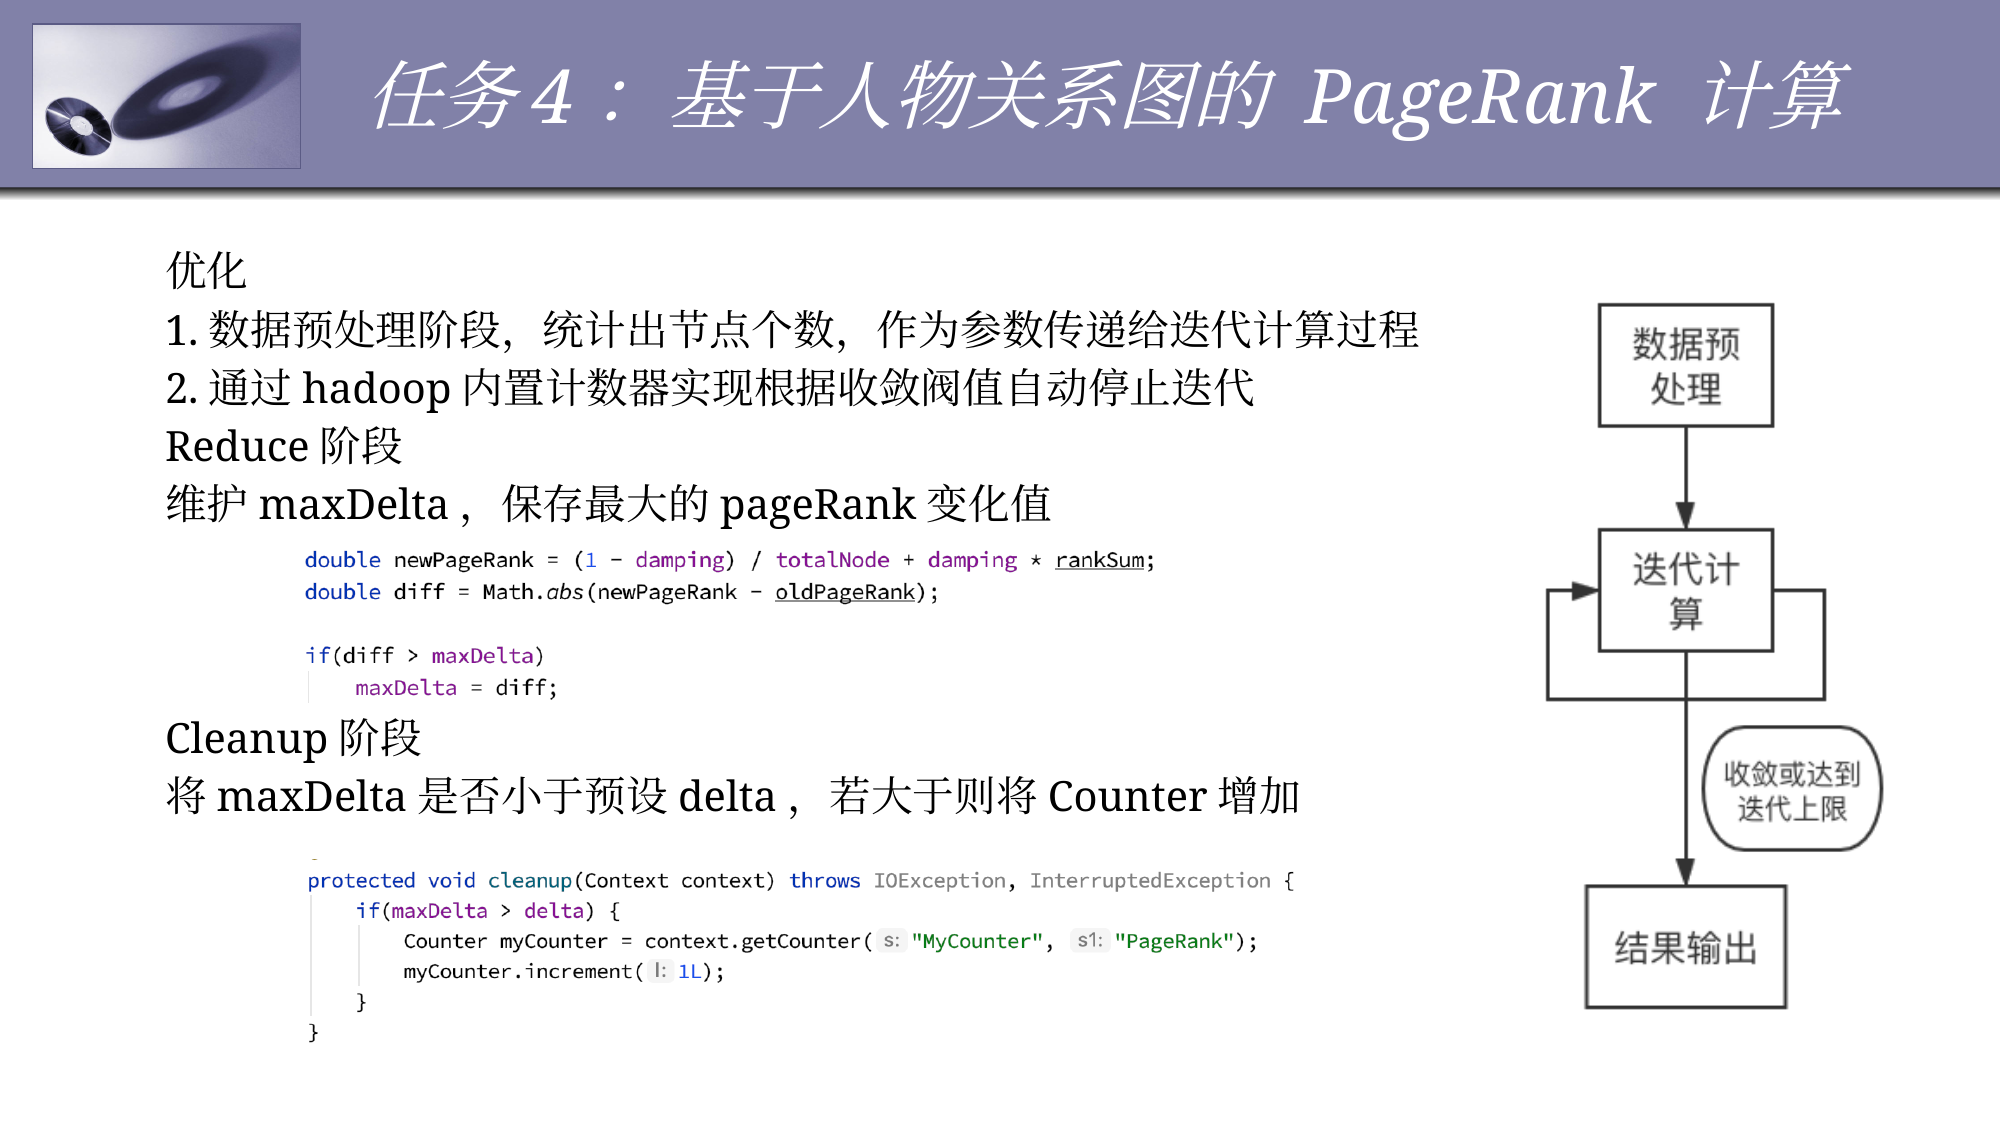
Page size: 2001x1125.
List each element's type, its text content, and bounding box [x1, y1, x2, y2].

title 任务4：基于人物关系图的 PageRank 计算 [350, 0, 1984, 188]
picture [1505, 261, 1925, 1051]
picture [297, 859, 1307, 1050]
list 优化 1.数据预处理阶段，统计出节点个数，作为参数传递给迭代计算过程 2.通过hadoop内置计数器实现根据收敛阀值自动停止迭代 Reduce阶段 维护maxDelta，保存最大的pageRank变化值 Cleanup阶段 将maxDelta是否小于预设delta，若大于则将Counter增加 [150, 237, 1455, 1075]
picture [297, 539, 1176, 713]
picture [33, 25, 300, 168]
